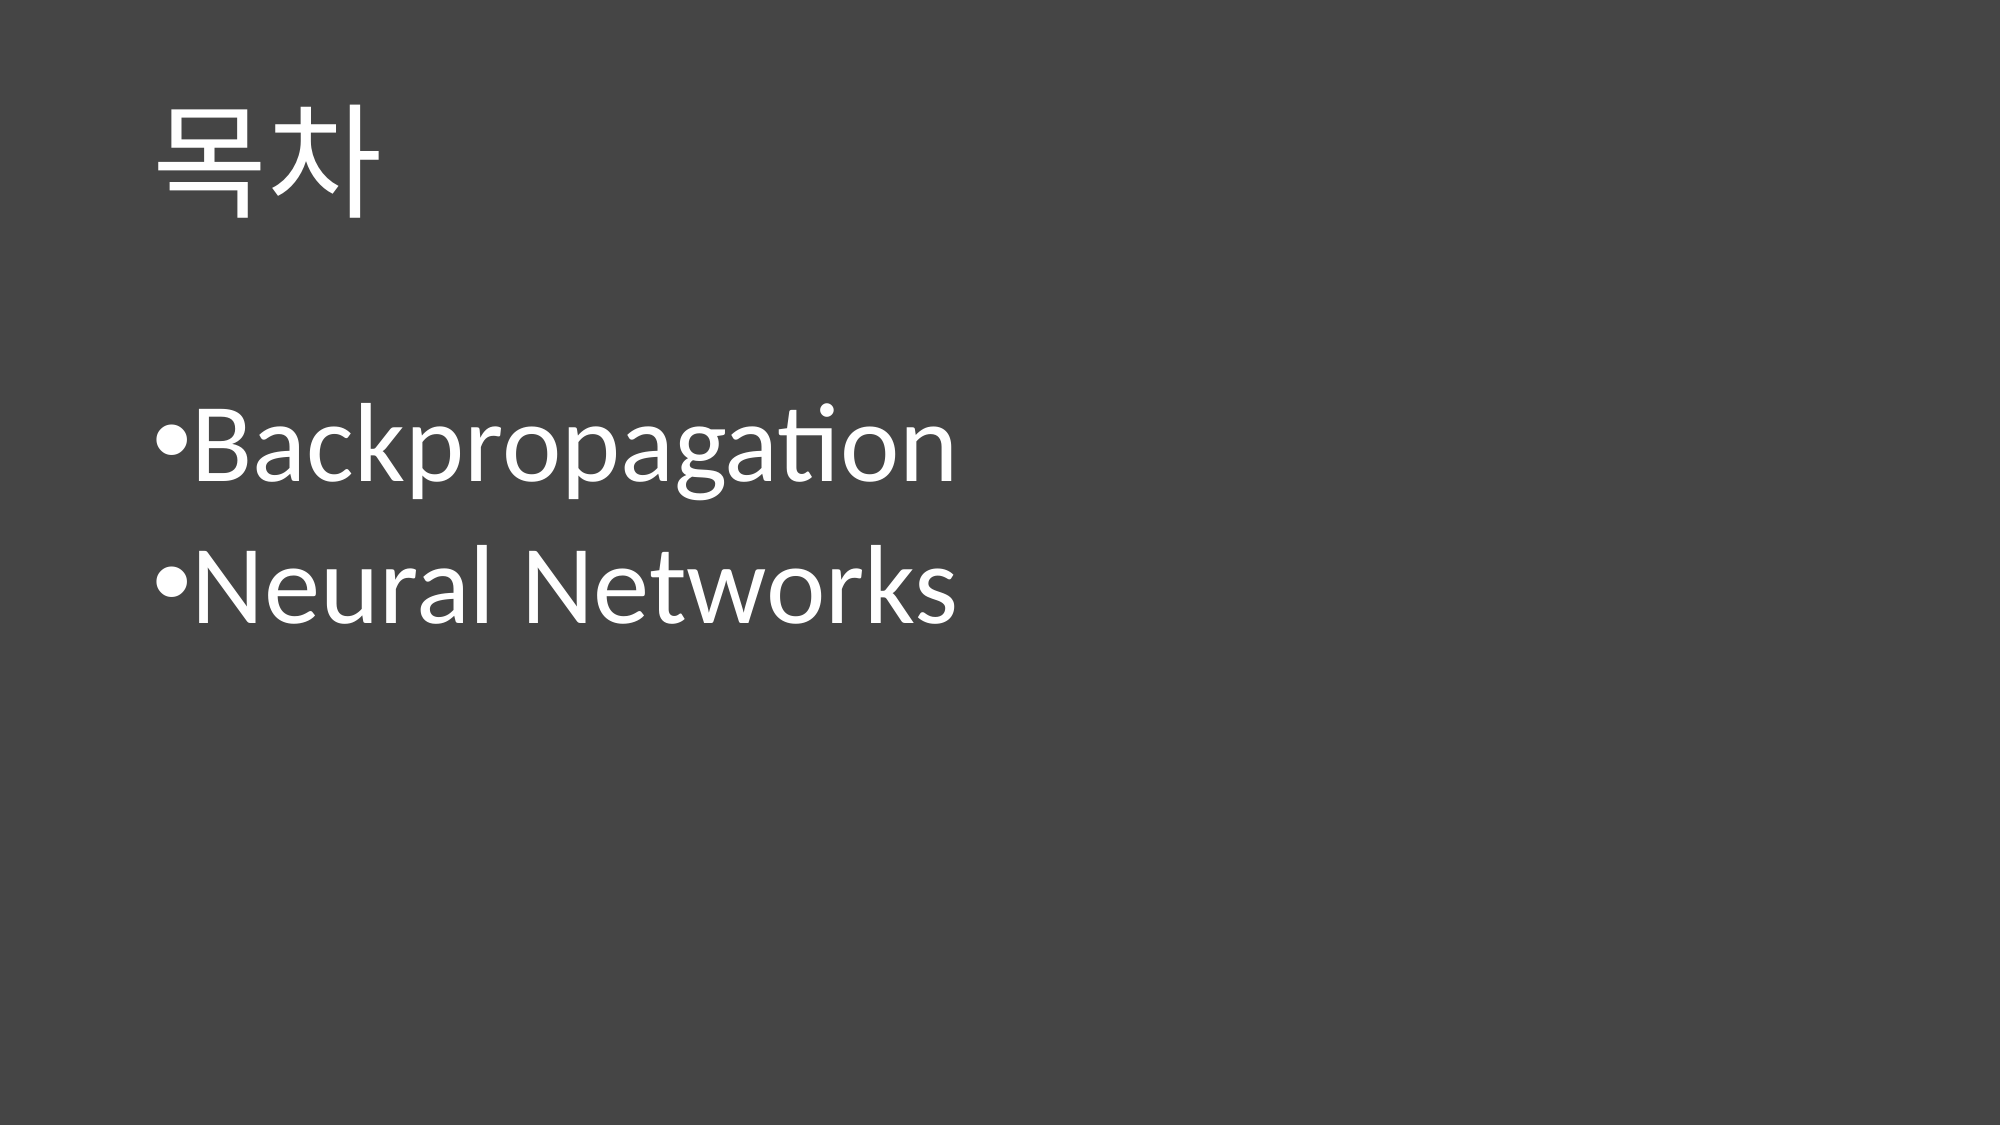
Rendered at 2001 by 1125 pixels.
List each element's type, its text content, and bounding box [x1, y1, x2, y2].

list Backpropagation Neural Networks [137, 377, 1311, 671]
title 목차 [137, 59, 1863, 278]
